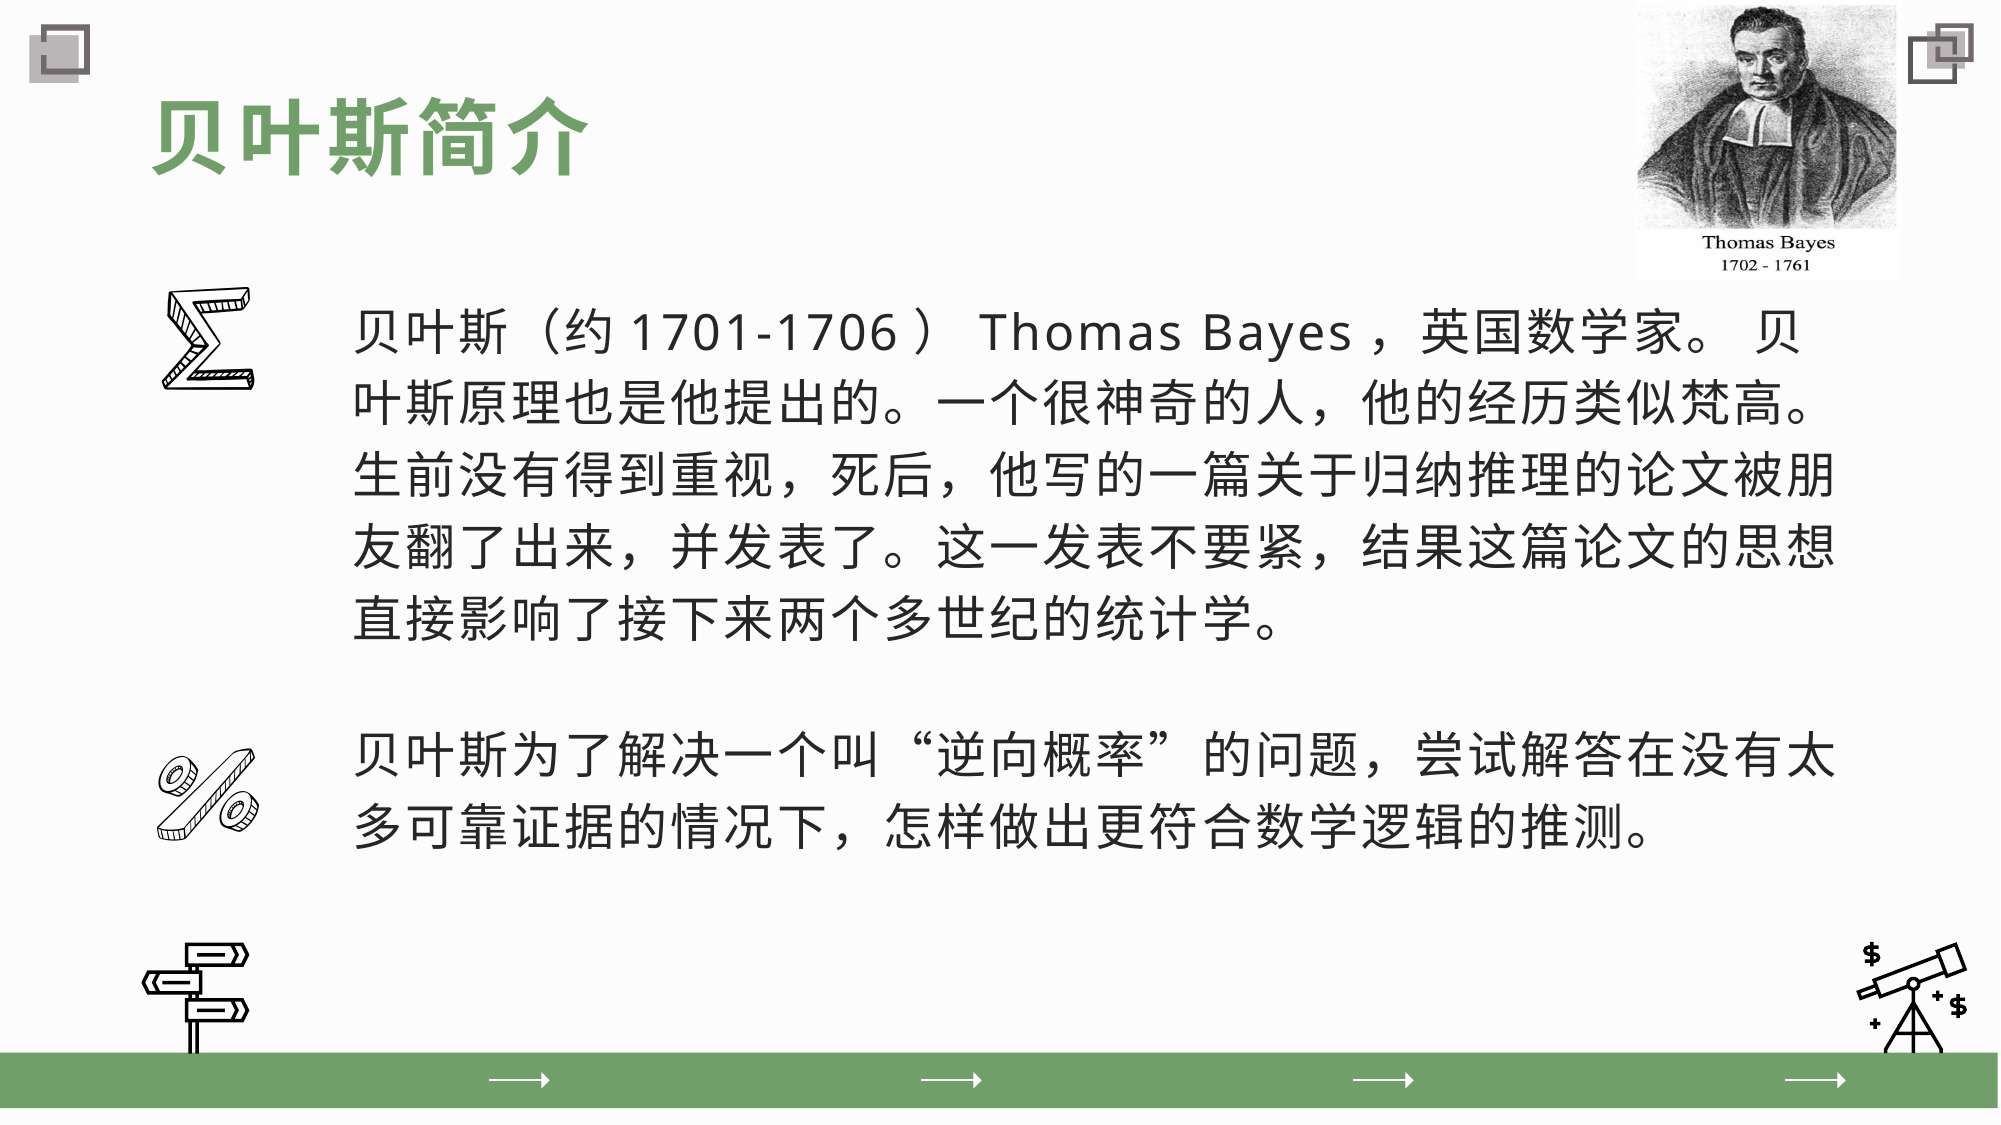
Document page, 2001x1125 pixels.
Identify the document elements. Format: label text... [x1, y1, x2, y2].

text_box [1404, 1069, 1416, 1091]
picture [156, 743, 259, 846]
text_box [519, 1052, 950, 1109]
picture [1636, 0, 2000, 281]
picture [156, 287, 259, 390]
text_box [1815, 1052, 1999, 1109]
text_box [1856, 942, 1968, 1054]
text_box [540, 1069, 552, 1091]
text_box [951, 1052, 1382, 1109]
text_box [1863, 941, 1881, 967]
text_box 贝叶斯（约1701-1706）Thomas Bayes，英国数学家。 贝叶斯原理也是他提出的。一个很神奇的人，他的经历类似梵高。生前没有得到重视，死后，他写的一篇关于归纳推理的论文被朋友翻了出来，并发表了。这一发表不要紧，结果这篇论文的思想直接影响了接下来两个多世纪的统计学。 [337, 287, 1857, 693]
text_box [972, 1069, 984, 1091]
text_box [1383, 1052, 1814, 1109]
text_box 贝叶斯简介 [133, 57, 859, 136]
text_box [141, 942, 250, 1054]
picture [0, 0, 119, 108]
text_box [1836, 1069, 1848, 1091]
text_box 贝叶斯为了解决一个叫“逆向概率”的问题，尝试解答在没有太多可靠证据的情况下，怎样做出更符合数学逻辑的推测。 [337, 711, 1882, 878]
text_box [0, 1052, 518, 1109]
